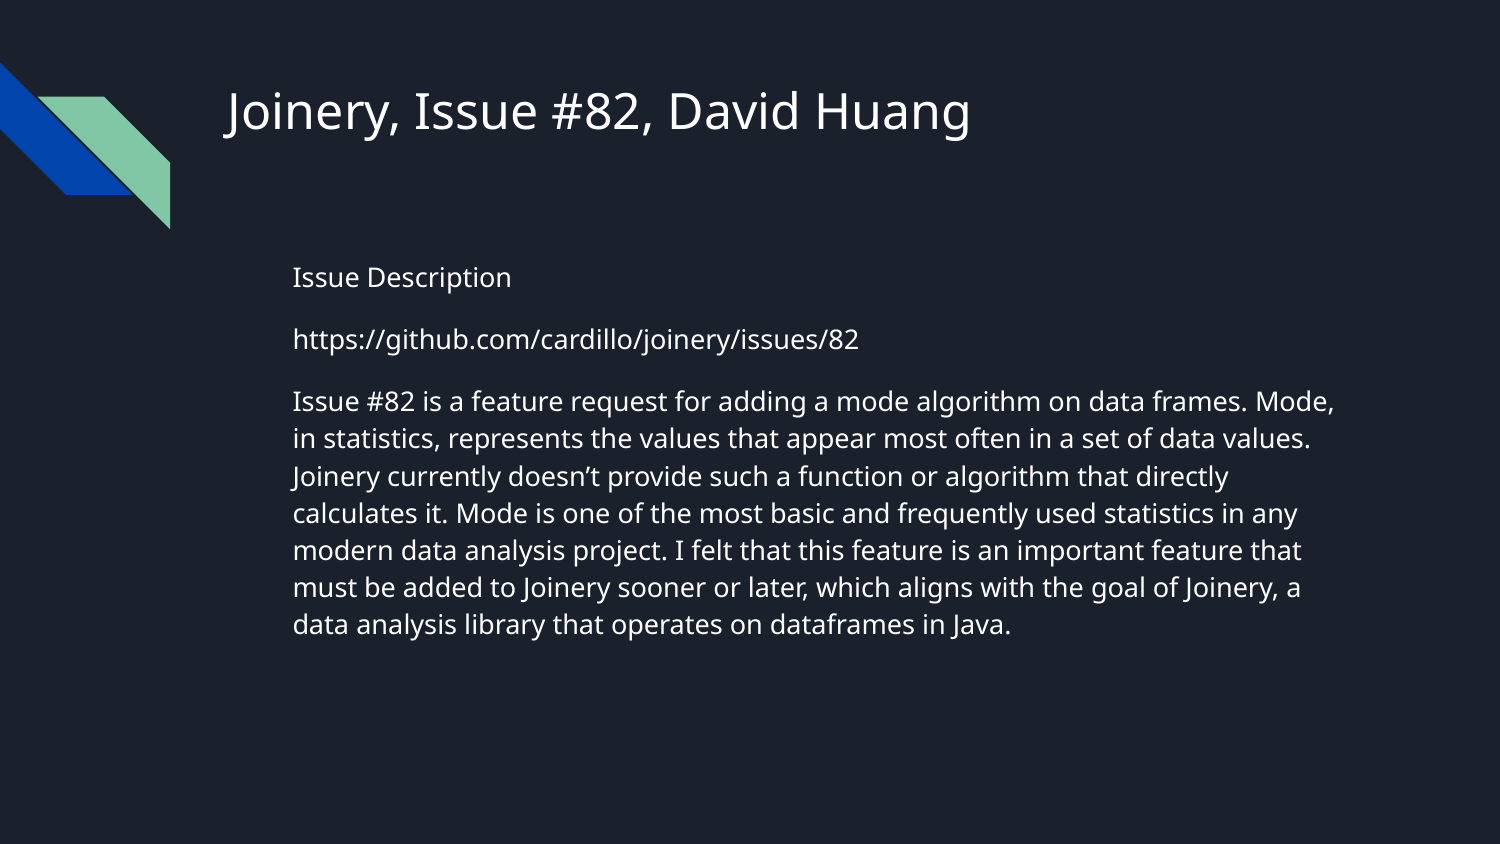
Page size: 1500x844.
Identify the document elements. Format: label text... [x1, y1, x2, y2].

list Issue Description https://github.com/cardillo/joinery/issues/82 Issue #82 is a feature request for adding a mode algorithm on data frames. Mode, in statistics, represents the values that appear most often in a set of data values. Joinery currently doesn’t provide such a function or algorithm that directly calculates it. Mode is one of the most basic and frequently used statistics in any modern data analysis project. I felt that this feature is an important feature that must be added to Joinery sooner or later, which aligns with the goal of Joinery, a data analysis library that operates on dataframes in Java. [202, 183, 1358, 661]
title Joinery, Issue #82, David Huang [212, 64, 1368, 215]
